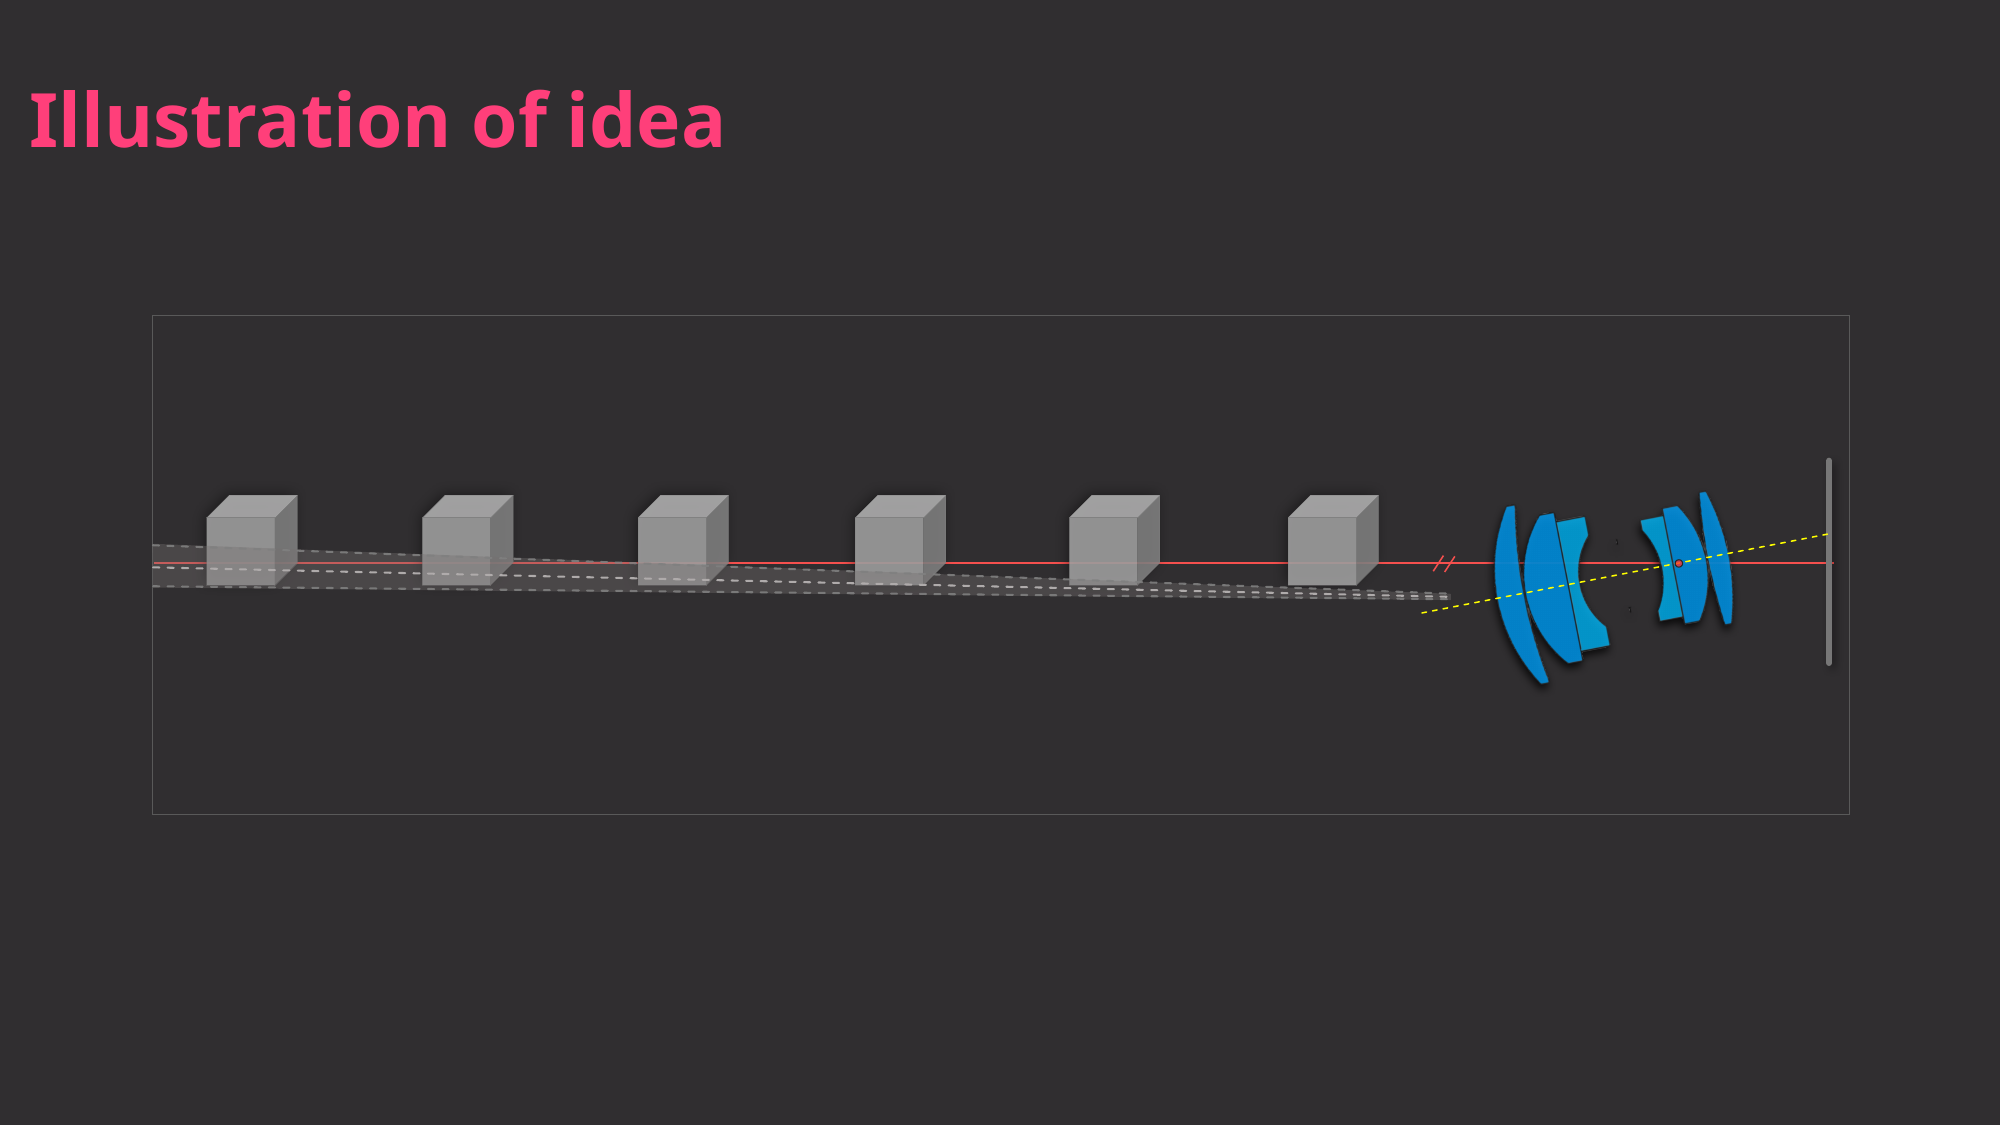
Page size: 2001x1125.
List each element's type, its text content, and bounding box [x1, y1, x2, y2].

text_box Illustration of idea [14, 65, 742, 171]
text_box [153, 594, 1452, 600]
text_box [152, 315, 1850, 815]
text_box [152, 545, 1452, 594]
